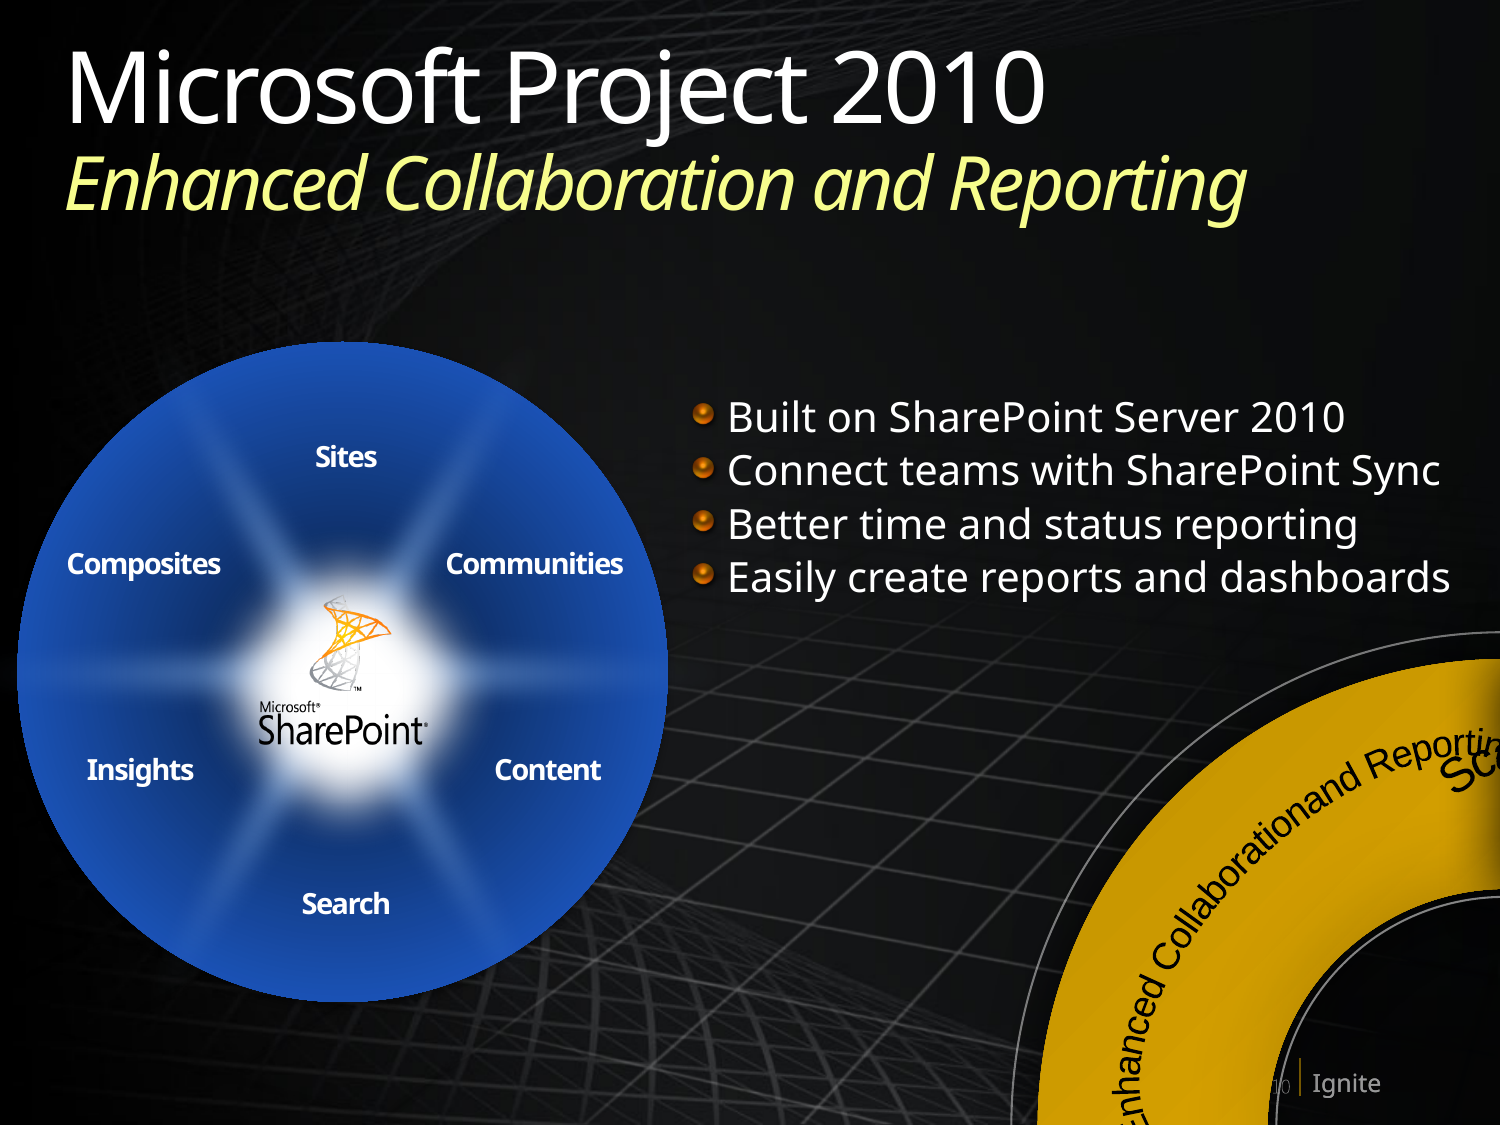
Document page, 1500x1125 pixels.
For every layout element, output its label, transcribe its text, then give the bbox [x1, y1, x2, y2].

picture [0, 0, 1500, 1125]
title Microsoft Project 2010 Enhanced Collaboration and Reporting [63, 37, 1436, 229]
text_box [1011, 631, 1500, 1125]
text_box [0, 323, 736, 1022]
